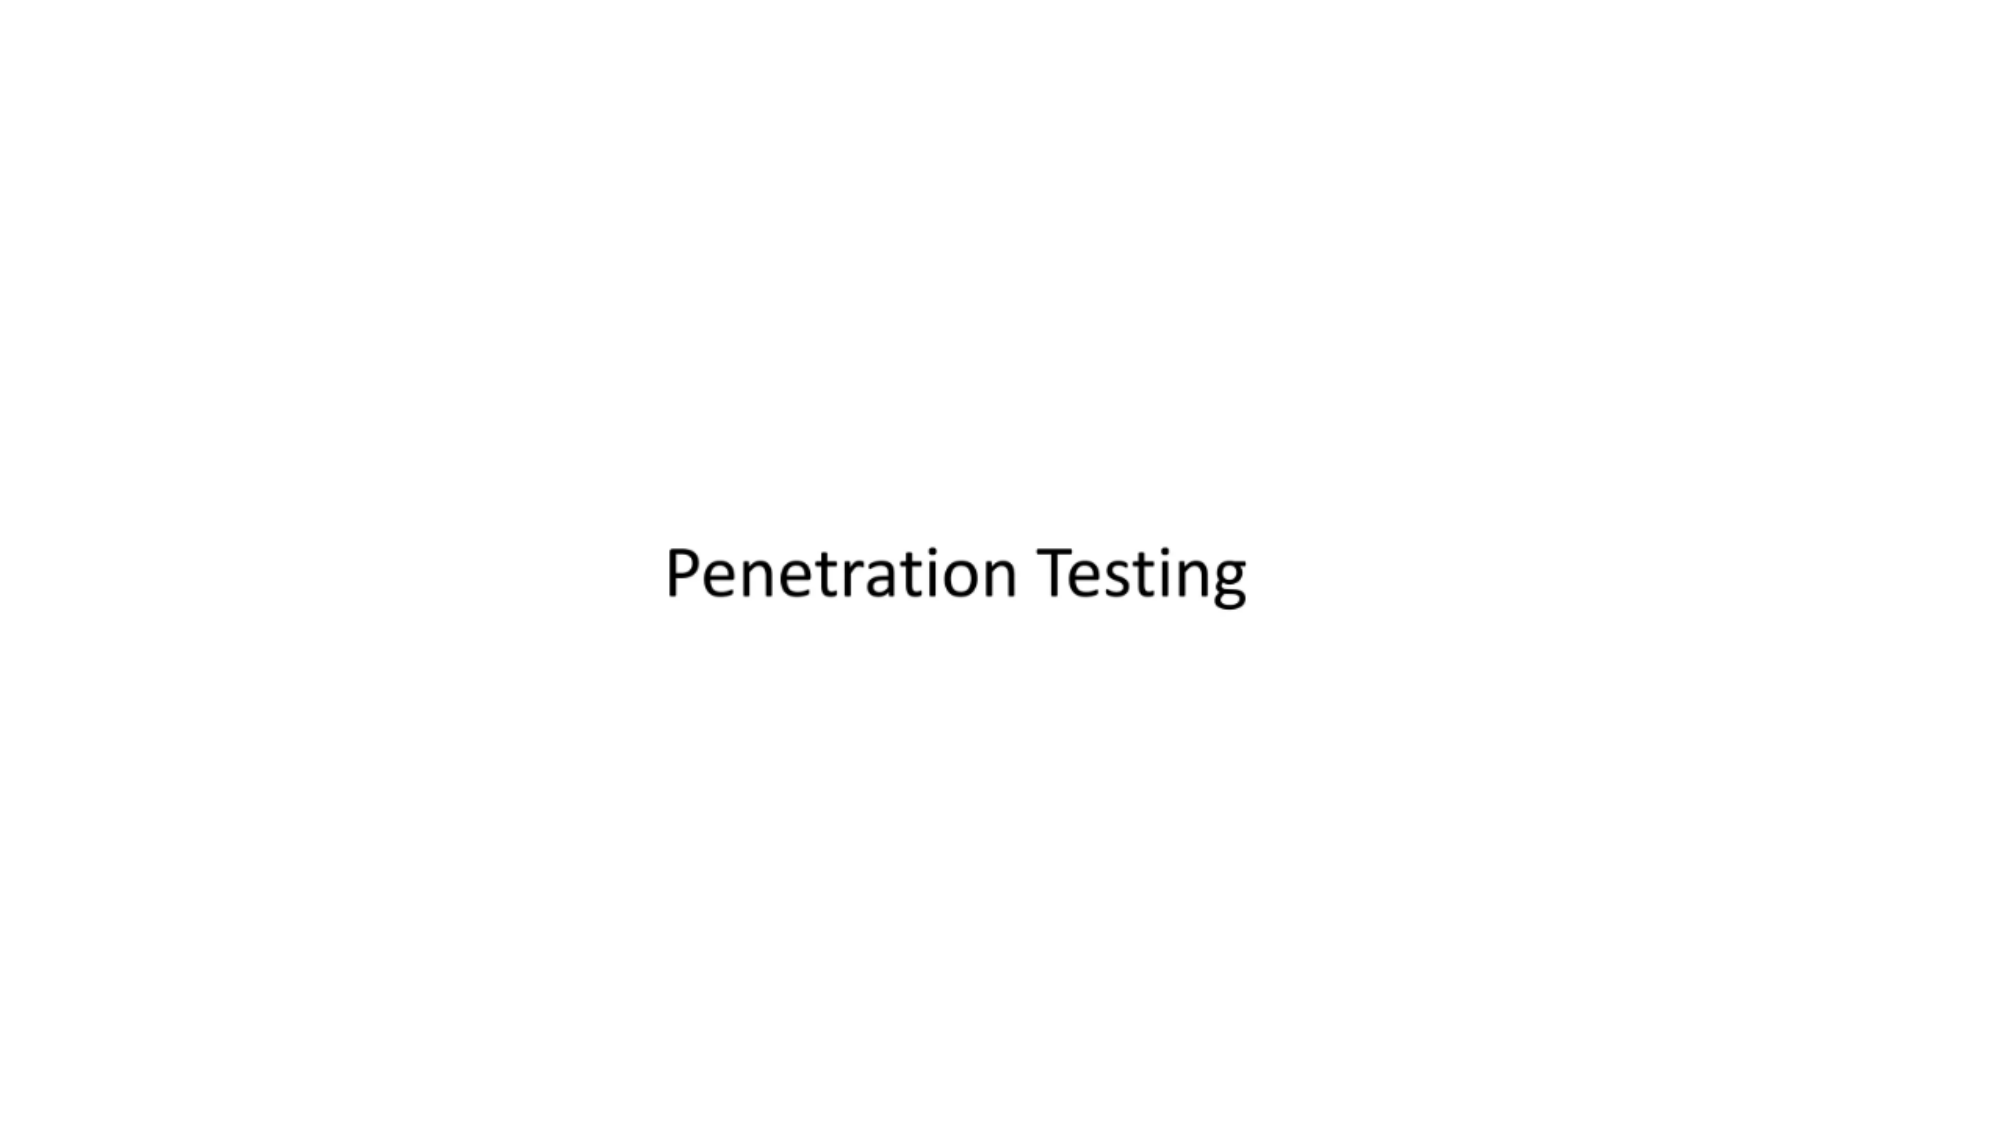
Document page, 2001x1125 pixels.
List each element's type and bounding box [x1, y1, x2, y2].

picture [582, 442, 1418, 683]
